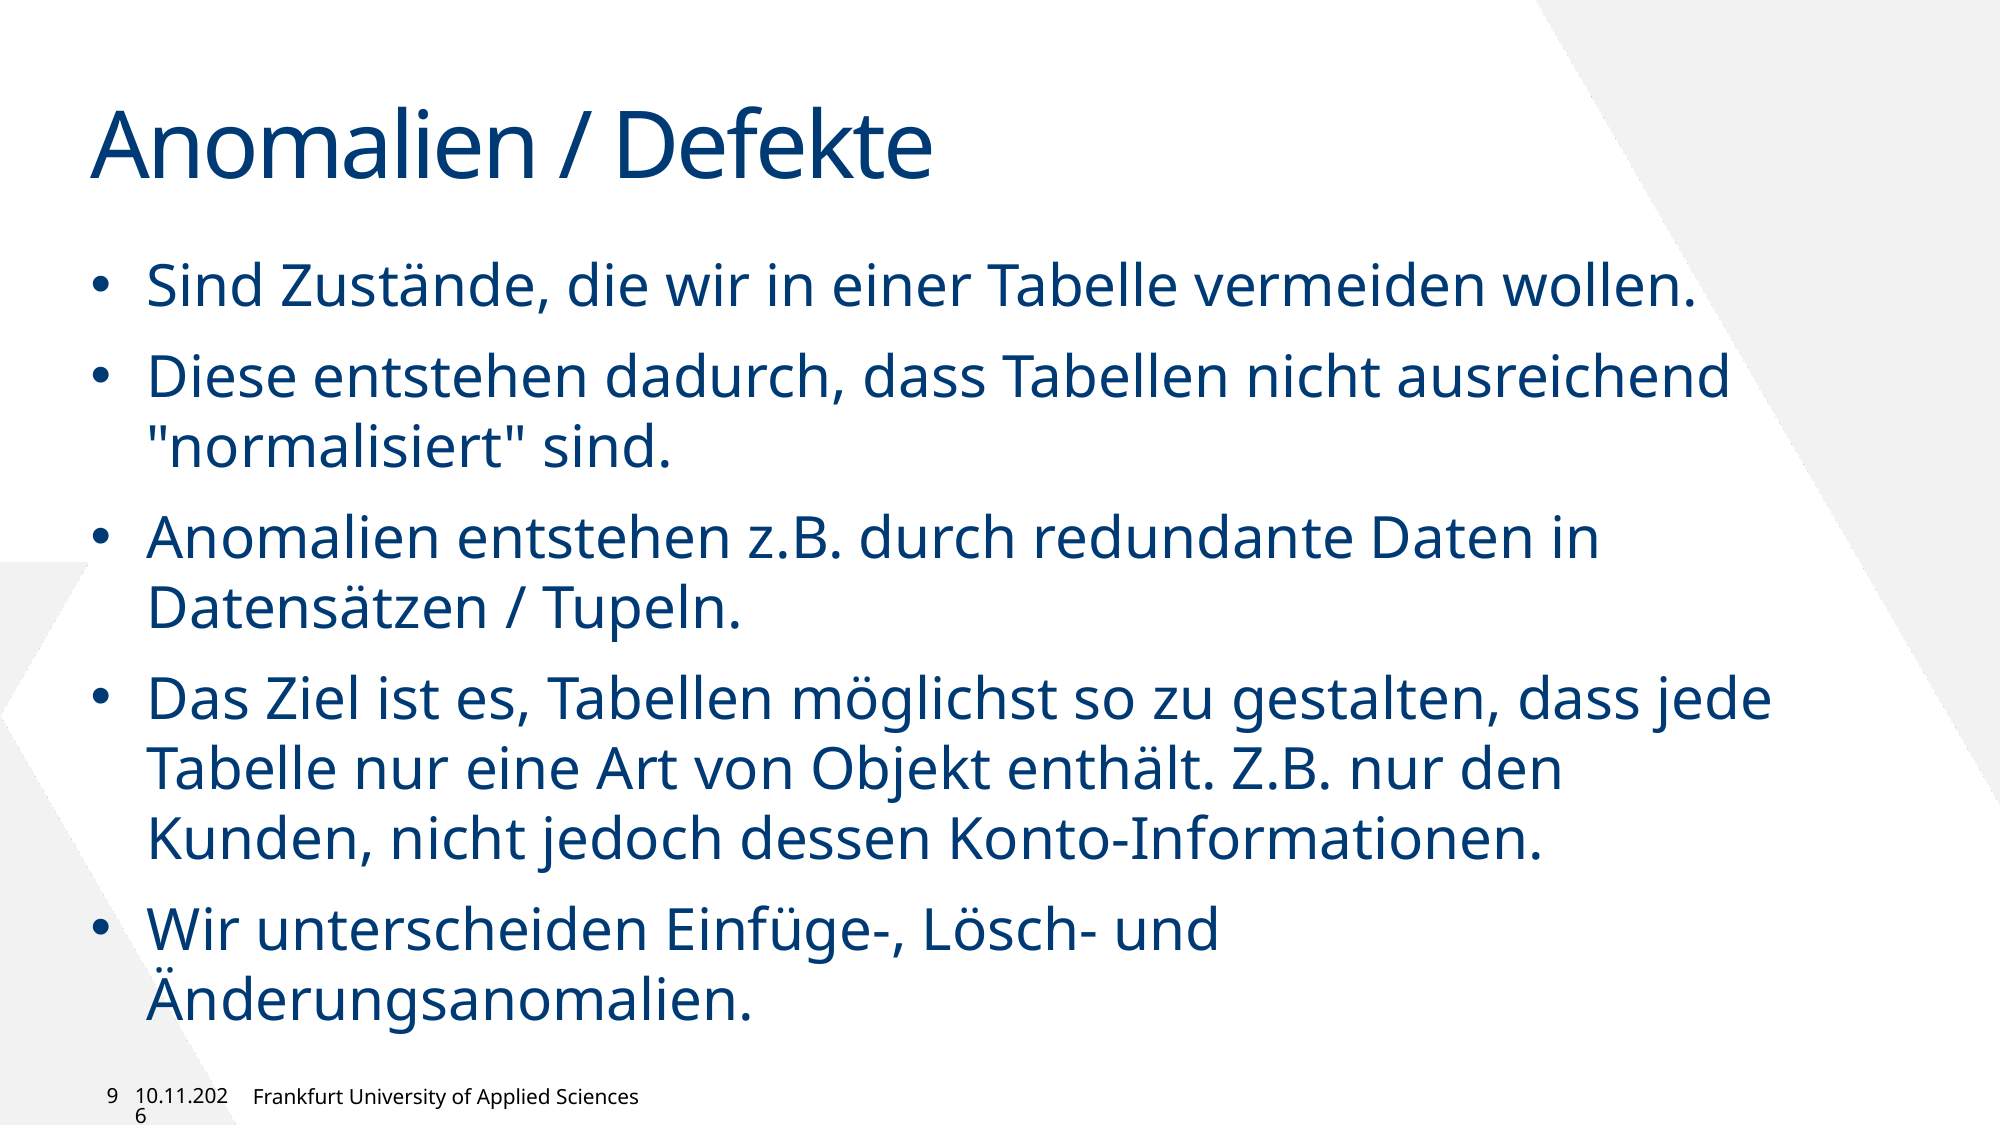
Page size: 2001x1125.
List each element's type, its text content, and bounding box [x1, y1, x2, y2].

footer Frankfurt University of Applied Sciences [252, 1084, 1041, 1108]
picture [0, 0, 2000, 1125]
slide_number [134, 1084, 237, 1108]
title Anomalien / Defekte [90, 103, 1780, 182]
list Sind Zustände, die wir in einer Tabelle vermeiden wollen. Diese entstehen dadurch, dass Tabellen nicht ausreichend "normalisiert" sind. Anomalien entstehen z.B. durch redundante Daten in Datensätzen / Tupeln. Das Ziel ist es, Tabellen möglichst so zu gestalten, dass jede Tabelle nur eine Art von Objekt enthält. Z.B. nur den Kunden, nicht jedoch dessen Konto-Informationen. Wir unterscheiden Einfüge-, Lösch- und Änderungsanomalien. [90, 248, 1780, 1035]
slide_number 9 [16, 1084, 119, 1108]
